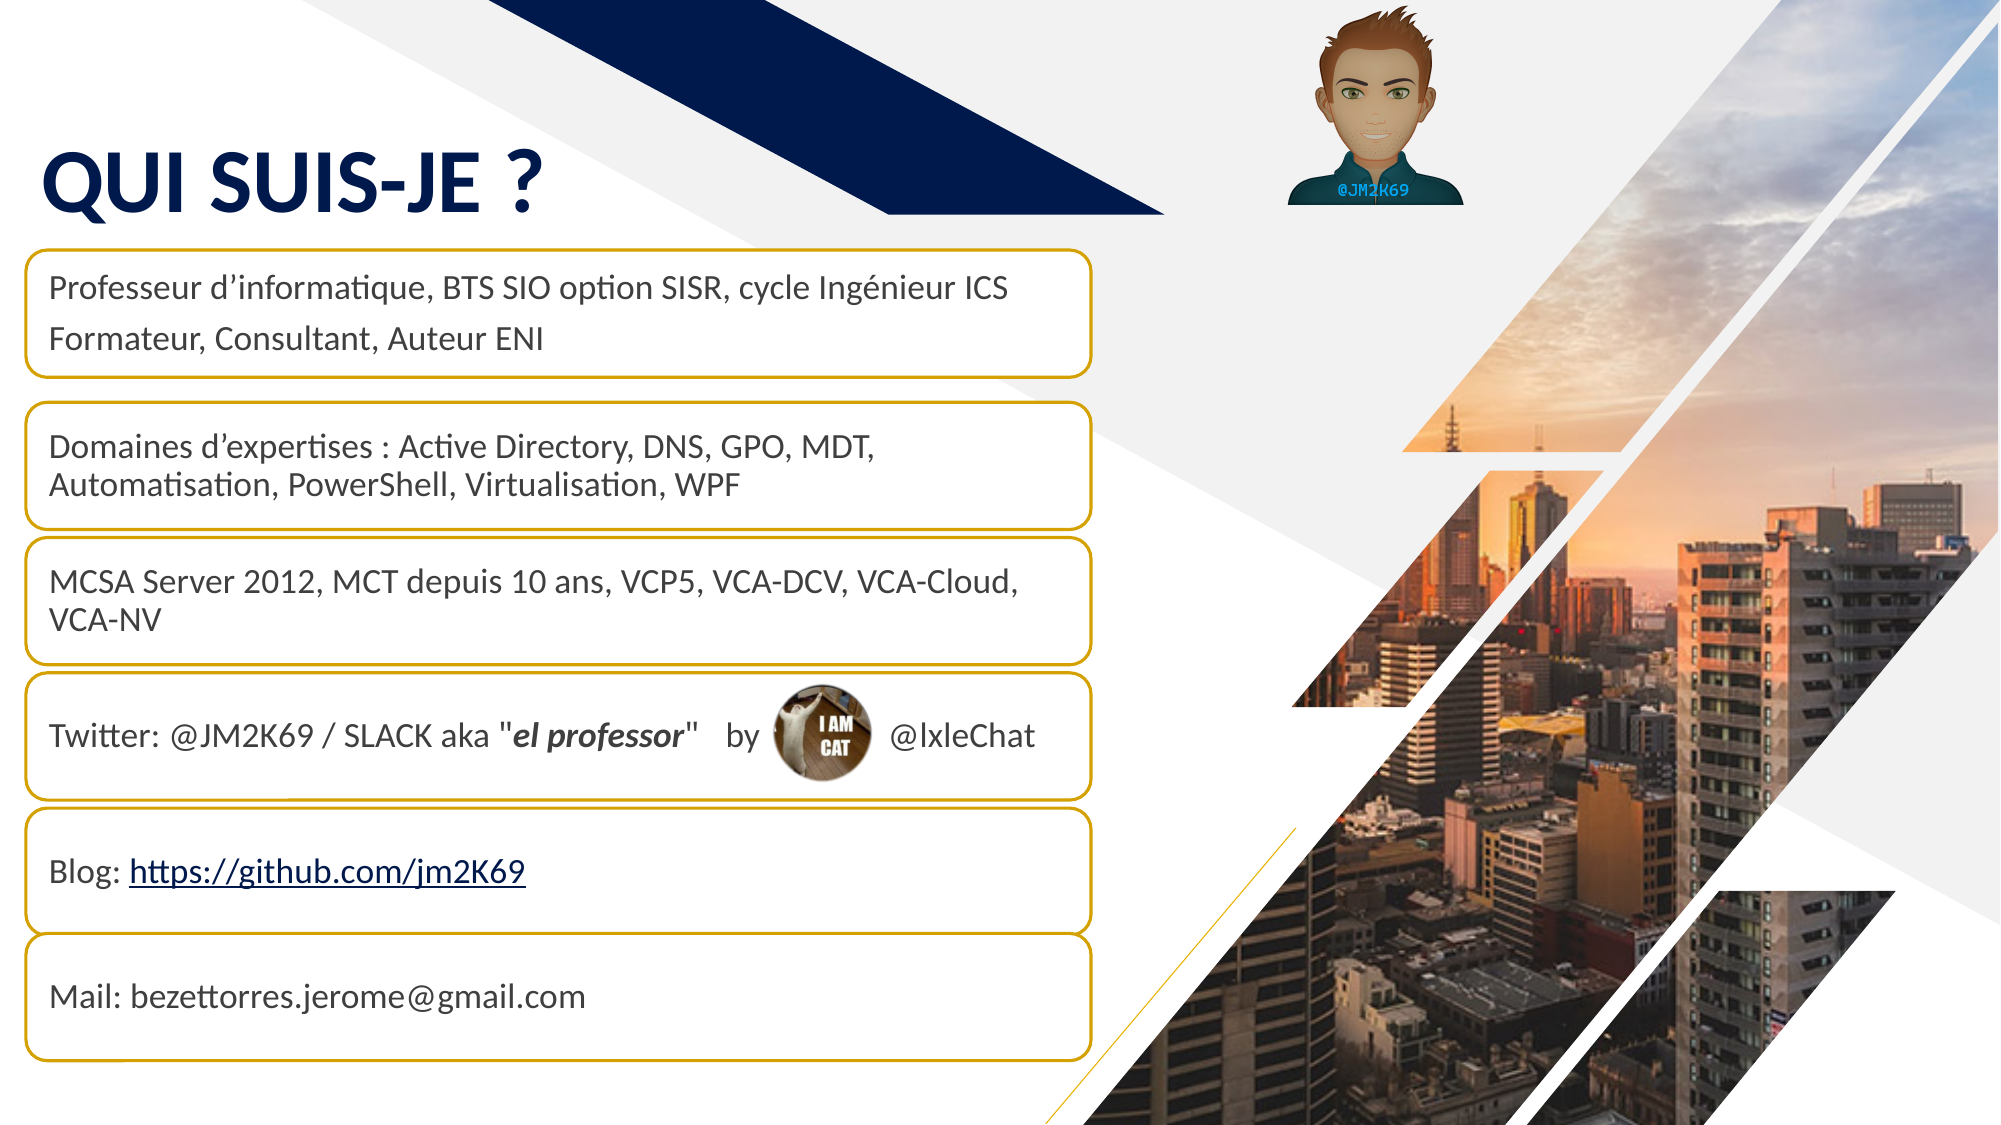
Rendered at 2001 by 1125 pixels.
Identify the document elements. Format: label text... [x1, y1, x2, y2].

picture [1083, 0, 2000, 1125]
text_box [25, 249, 1092, 1088]
title QUI SUIS-JE ? [25, 104, 1083, 232]
picture [772, 683, 872, 783]
